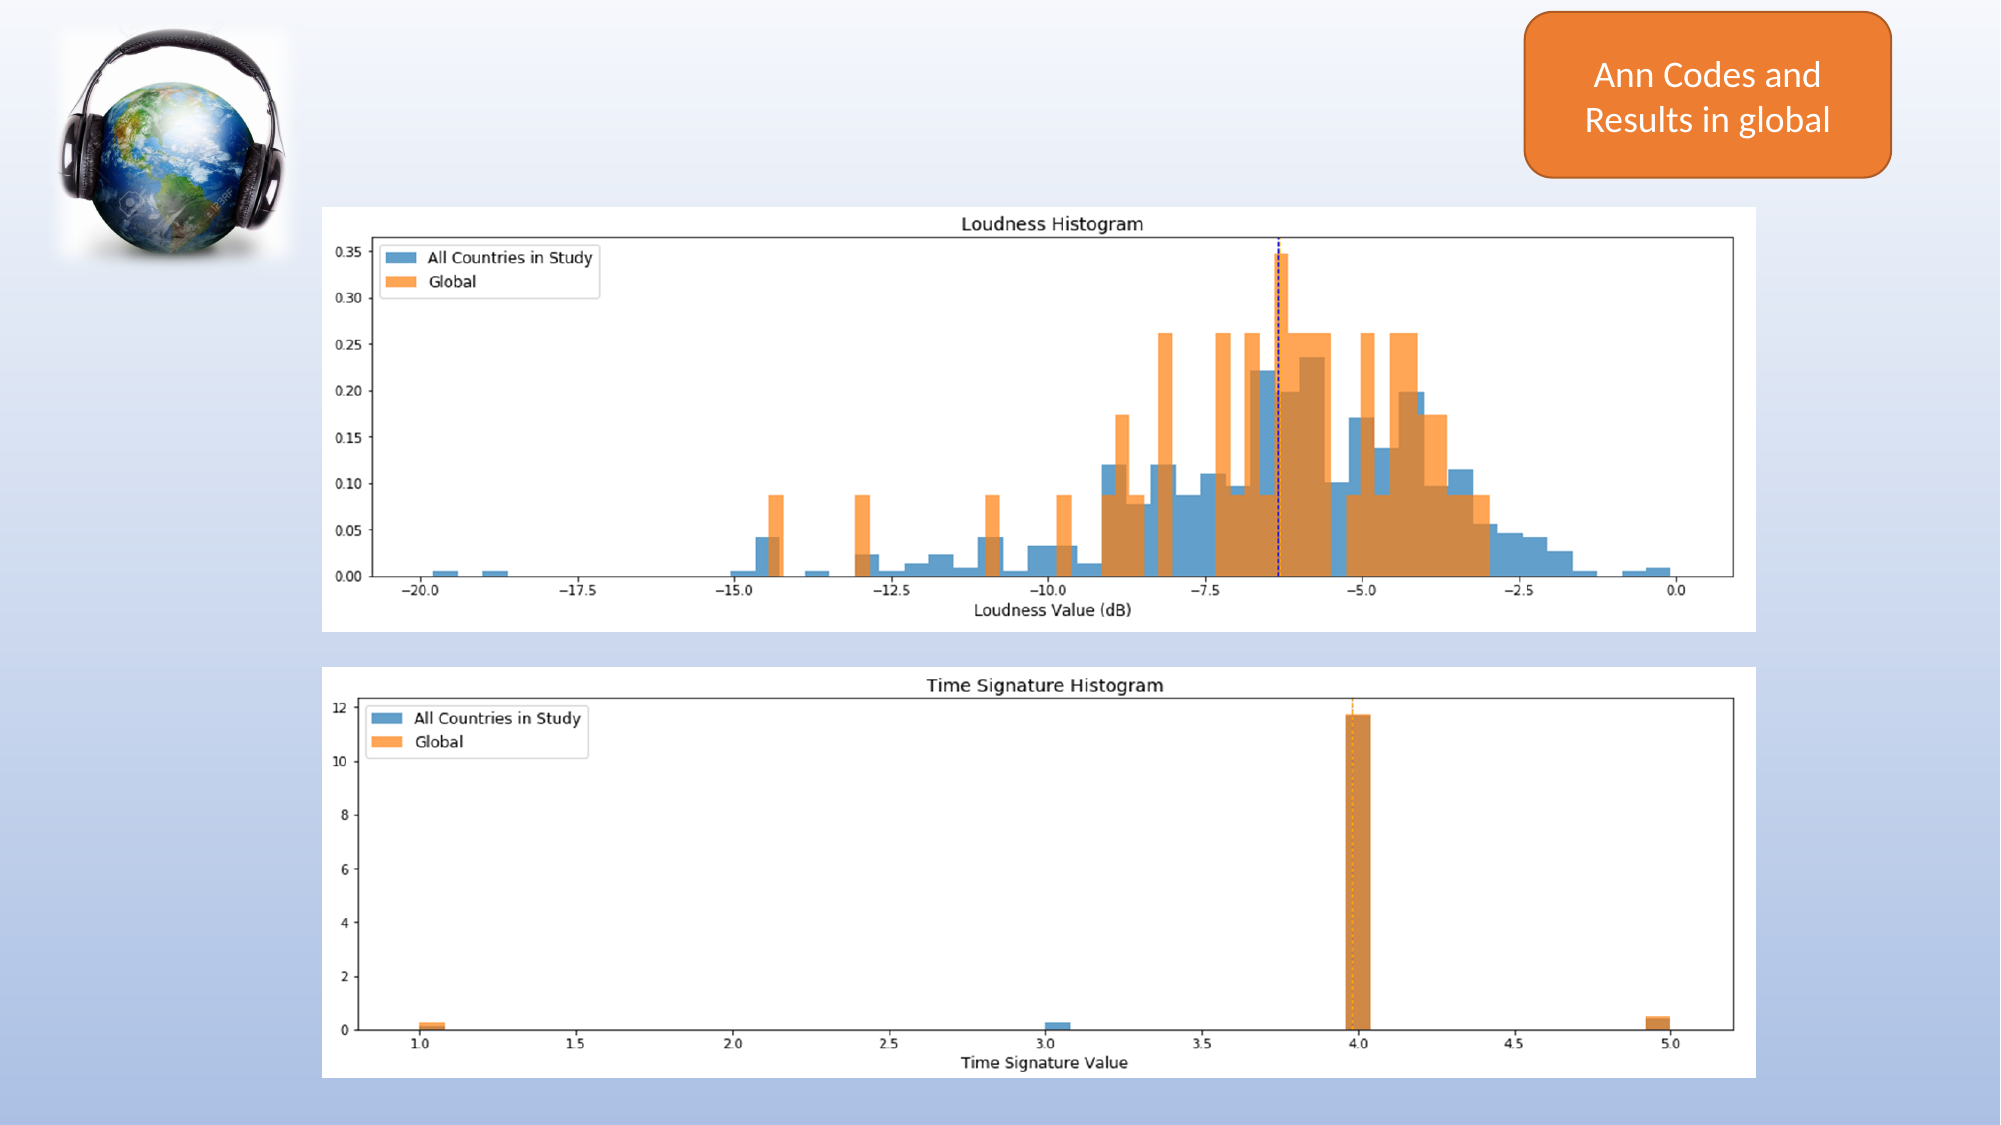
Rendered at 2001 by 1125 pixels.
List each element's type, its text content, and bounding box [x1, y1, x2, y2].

picture [322, 207, 1756, 632]
picture [42, 11, 306, 276]
list [137, 275, 1863, 1114]
text_box Ann Codes and Results in global [1523, 10, 1893, 179]
picture [322, 667, 1756, 1078]
